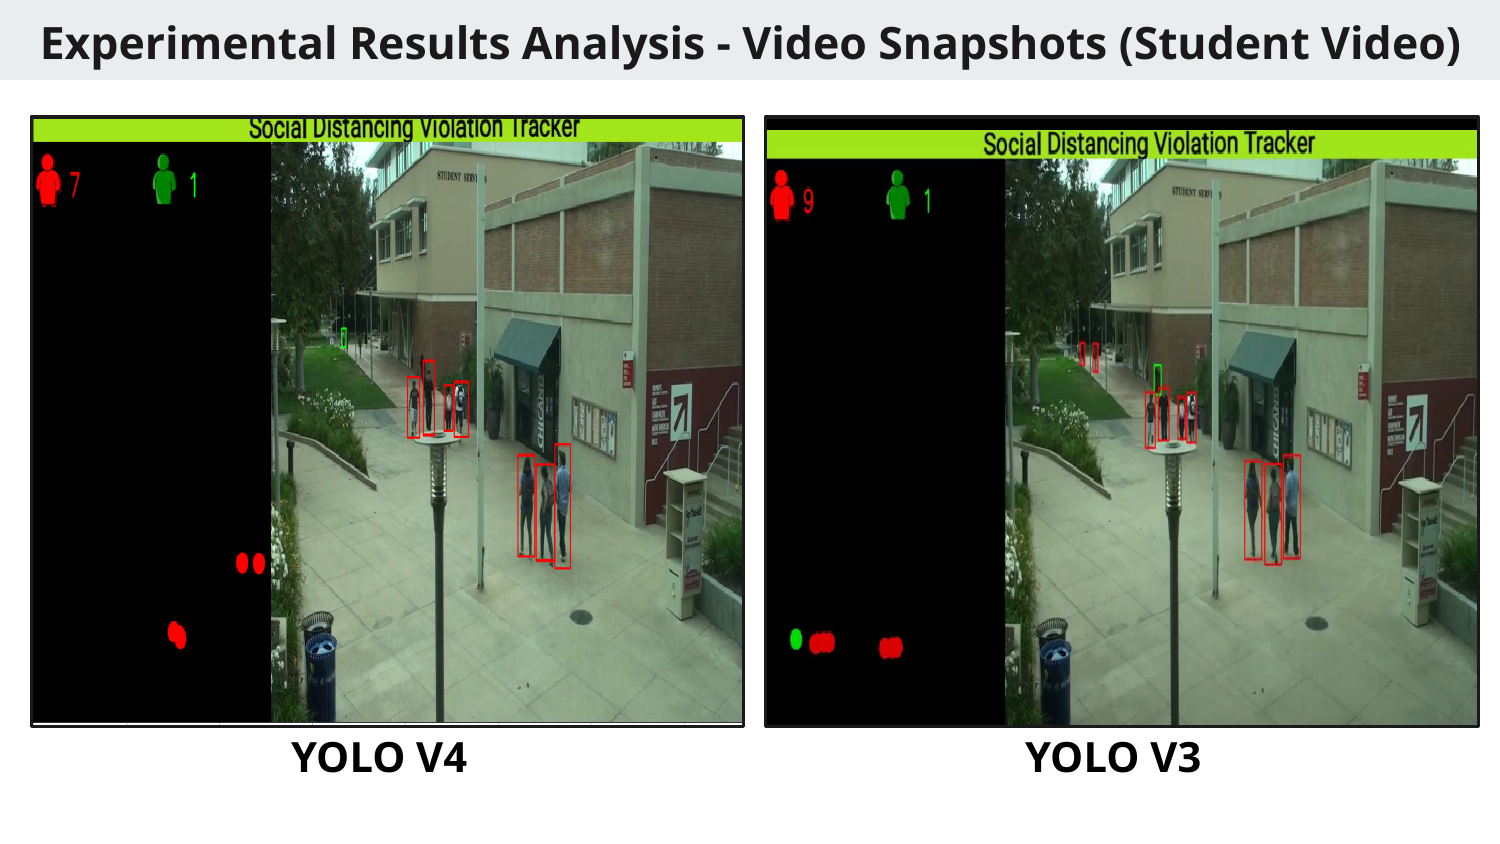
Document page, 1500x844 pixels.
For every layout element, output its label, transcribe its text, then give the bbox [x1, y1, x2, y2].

picture [766, 118, 1477, 726]
text_box YOLO V4 [142, 735, 617, 797]
picture [32, 118, 743, 726]
title Experimental Results Analysis - Video Snapshots (Student Video) [24, 0, 1477, 91]
text_box YOLO V3 [876, 735, 1351, 797]
